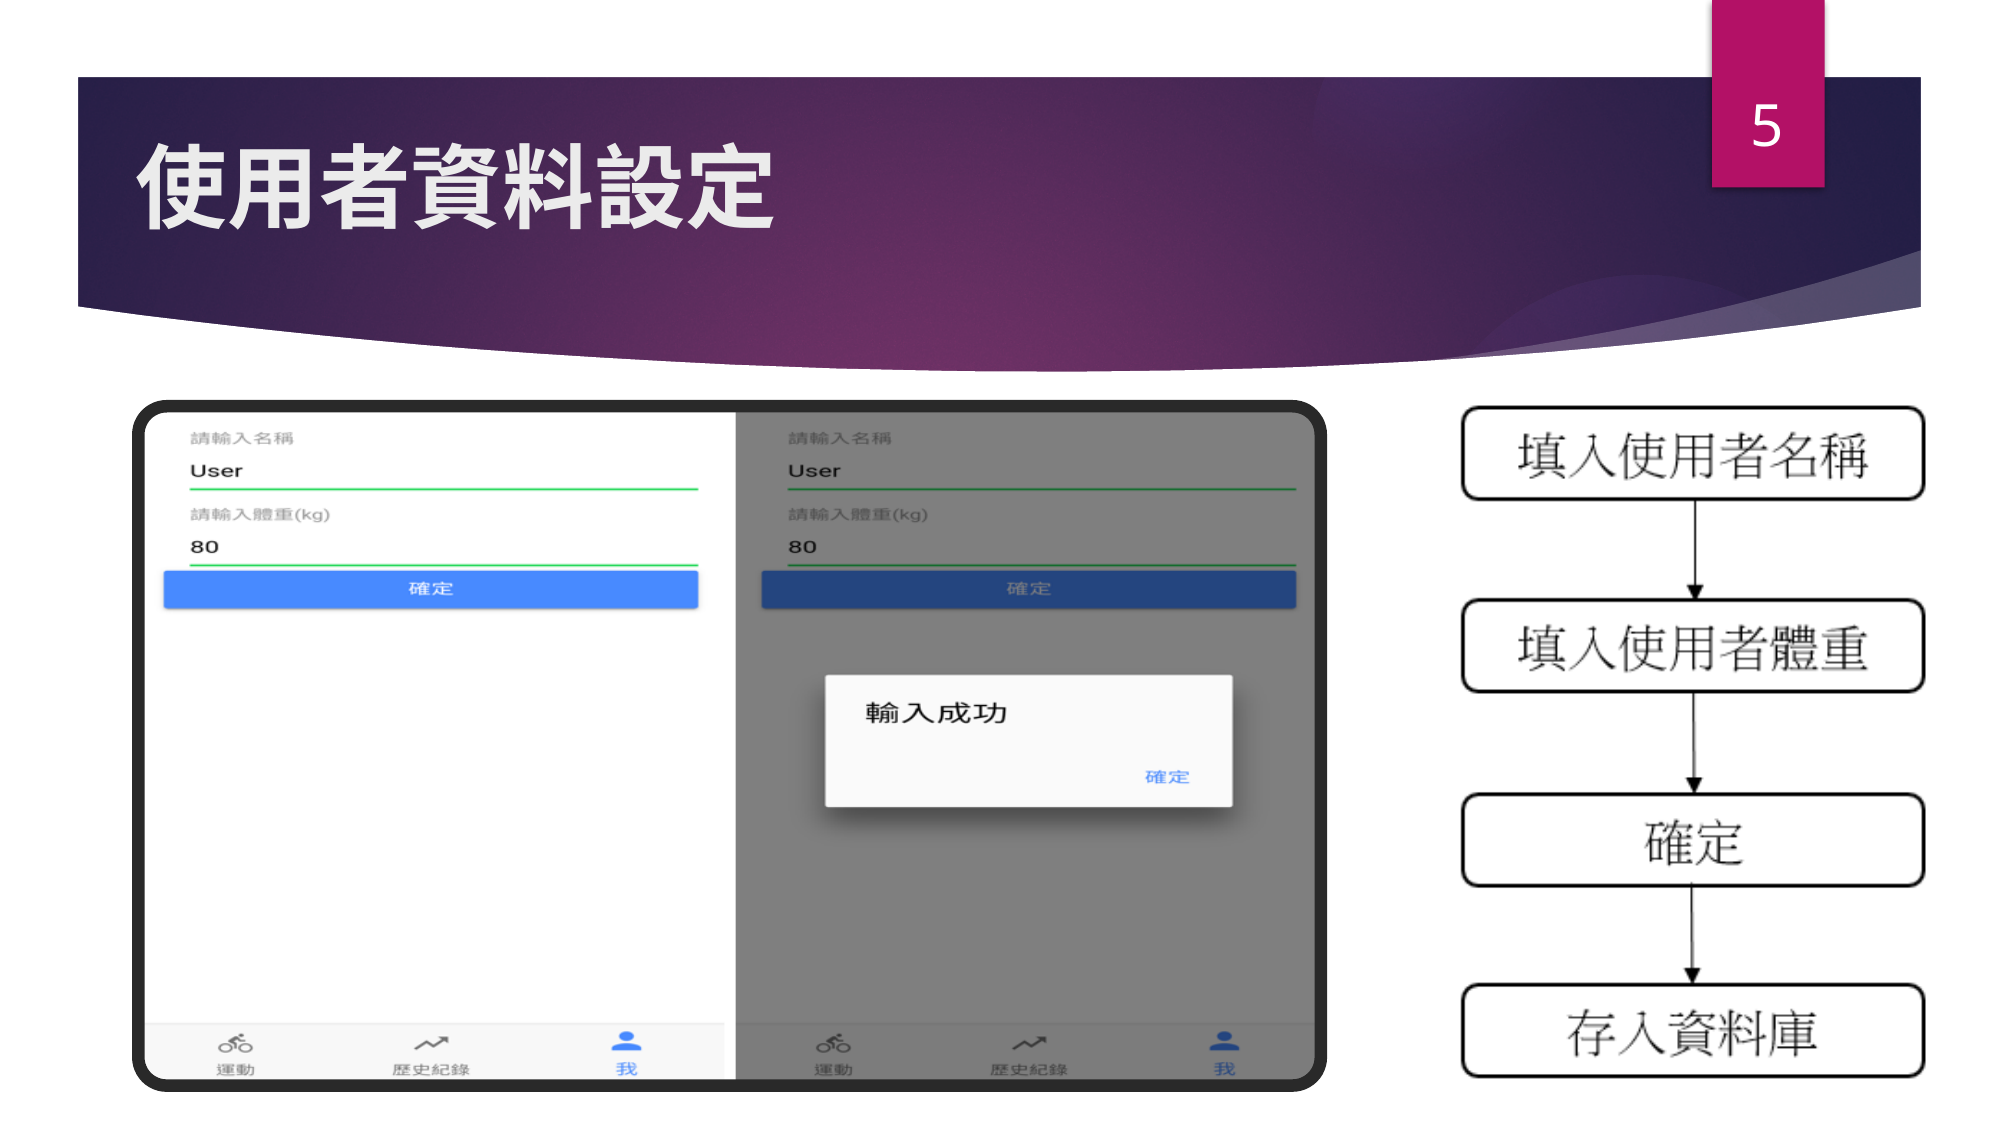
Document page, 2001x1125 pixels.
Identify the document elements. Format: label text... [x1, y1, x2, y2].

text_box 透過社群分享功能可將本次騎行成果分享到FB、IG等其他社群平台 [1467, 300, 1788, 358]
picture [1443, 379, 1938, 1102]
slide_number 5 [1725, 88, 1809, 175]
title 使用者資料設定 [127, 88, 1566, 282]
picture [79, 78, 1920, 371]
picture [138, 405, 1322, 1086]
